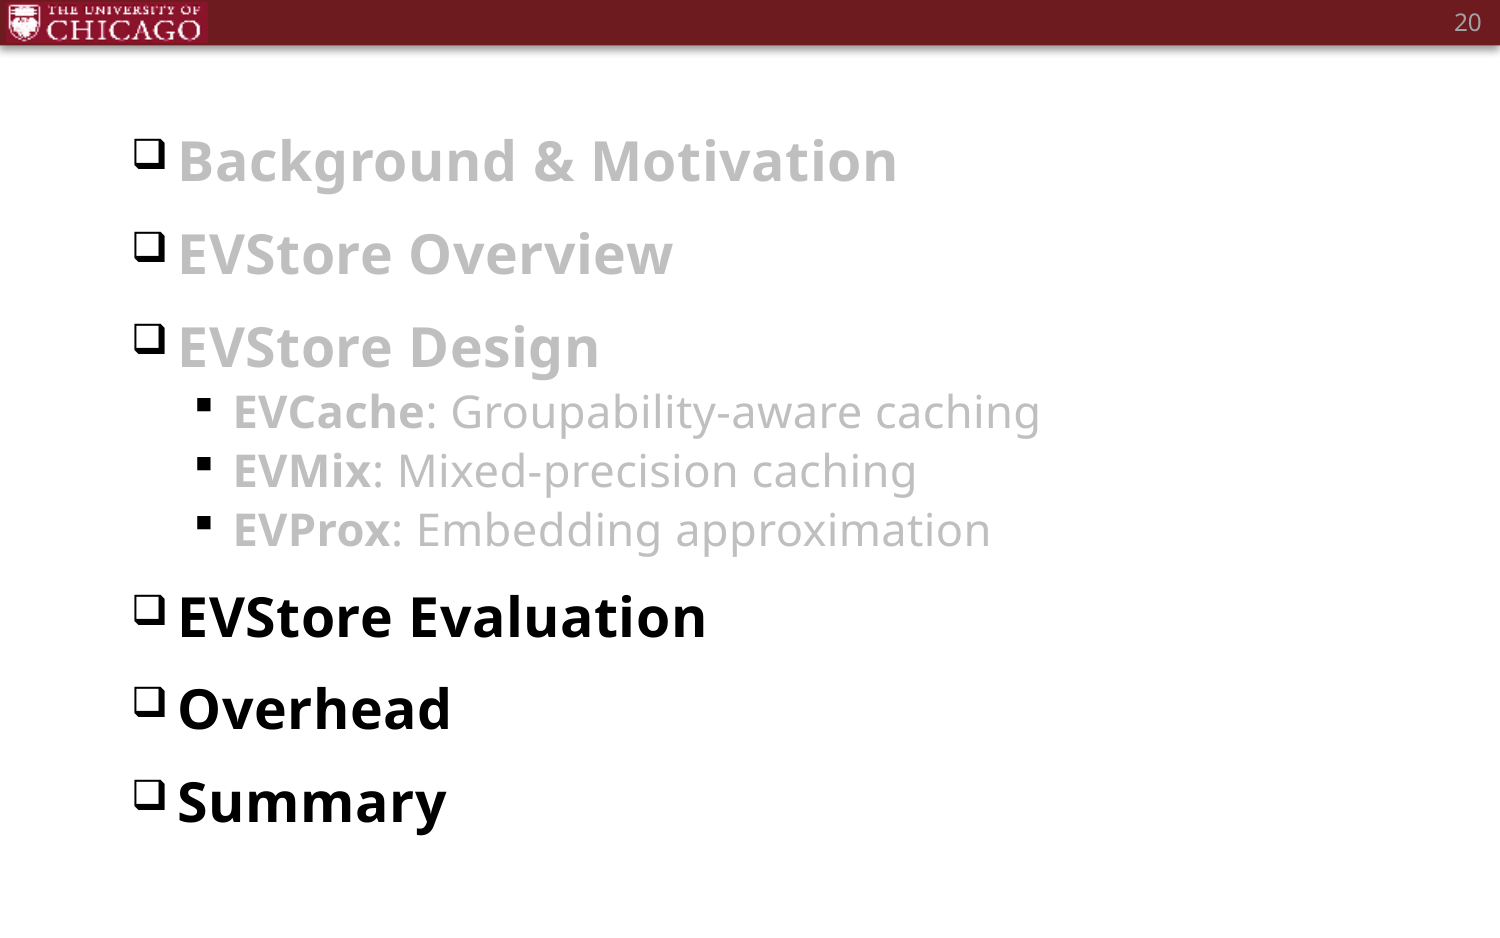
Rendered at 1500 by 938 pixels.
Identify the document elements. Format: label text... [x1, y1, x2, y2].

slide_number 20 [1365, 0, 1497, 49]
picture [6, 2, 208, 43]
list Background & Motivation EVStore Overview EVStore Design EVCache: Groupability-aware caching EVMix: Mixed-precision caching EVProx: Embedding approximation EVStore Evaluation Overhead Summary [115, 118, 1463, 867]
